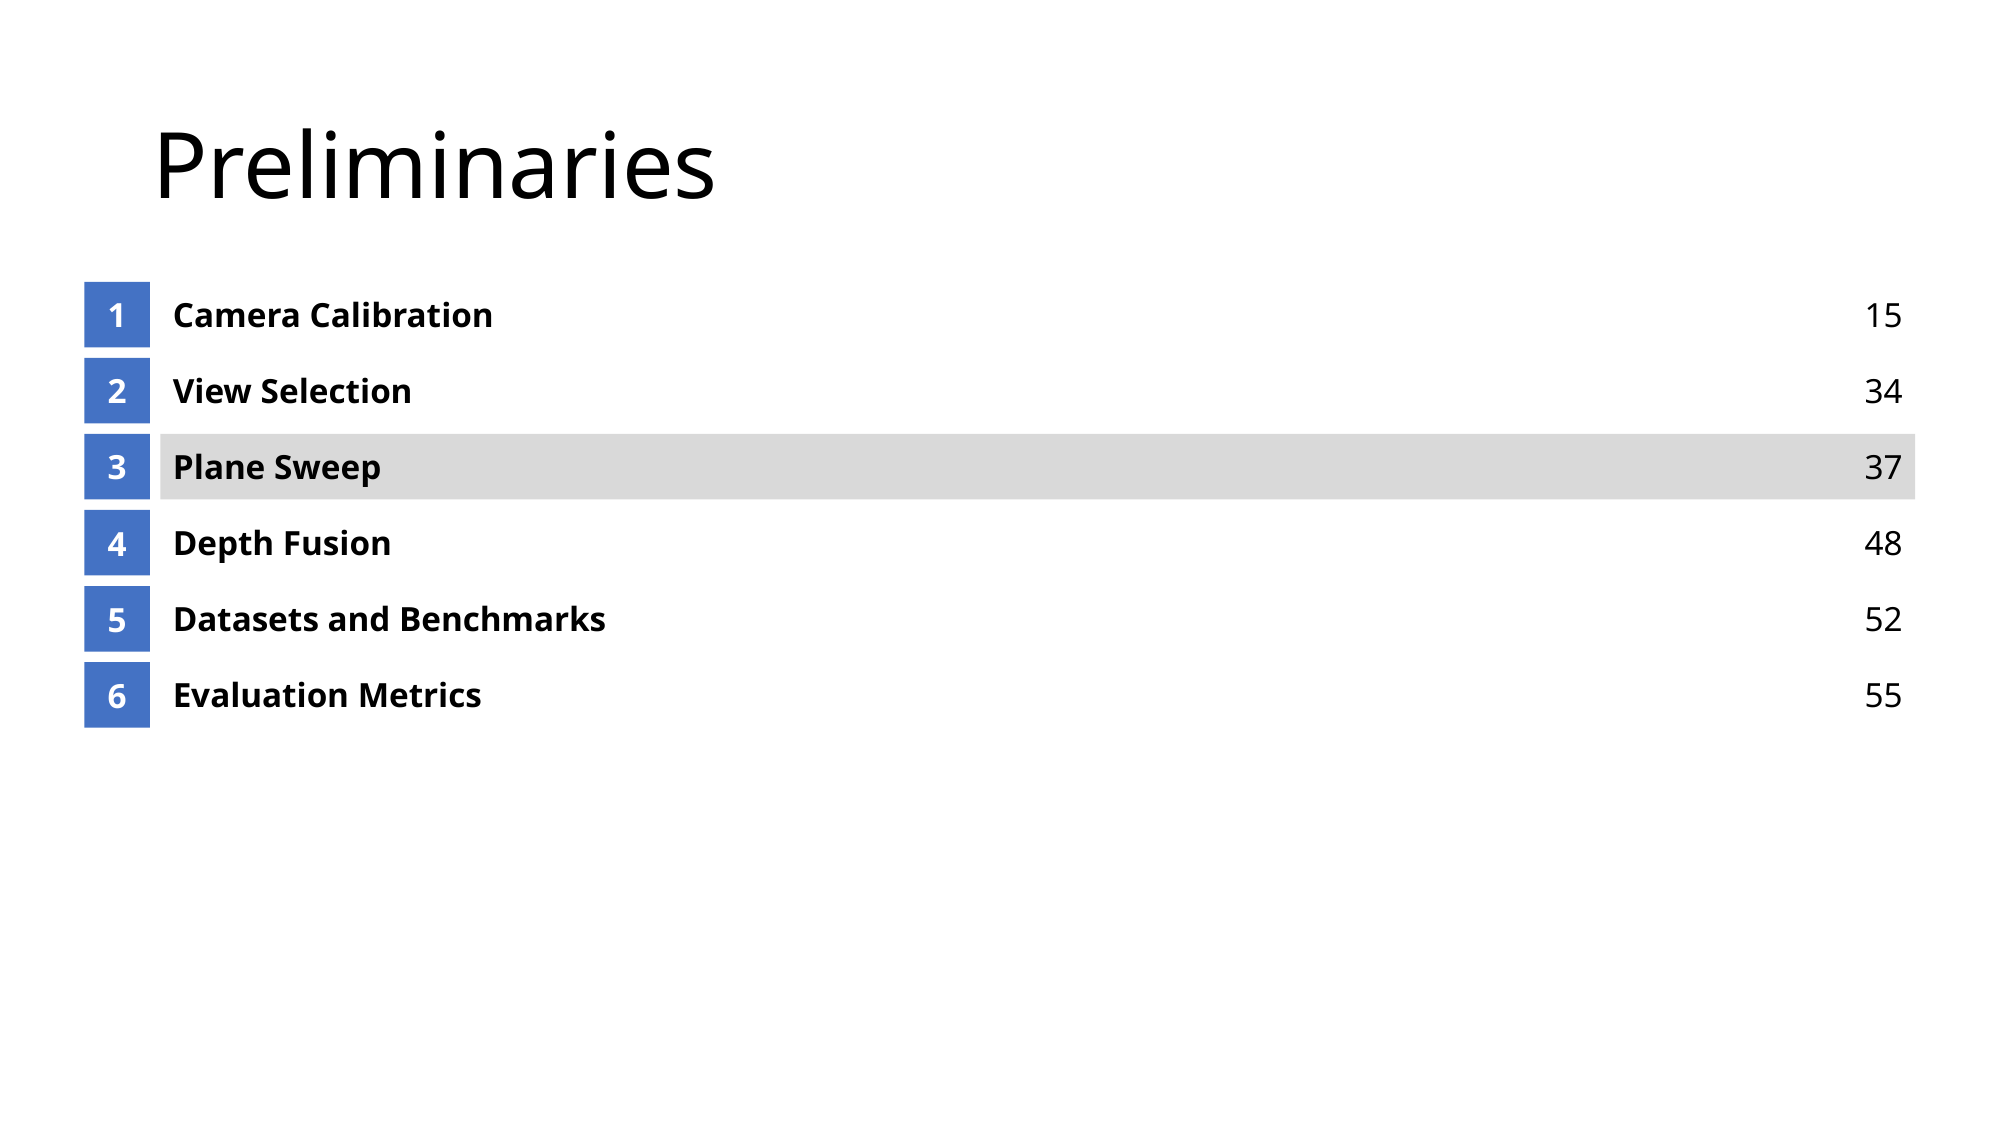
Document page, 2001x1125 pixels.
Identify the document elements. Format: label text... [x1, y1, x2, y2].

text_box [1904, 433, 1916, 500]
text_box 5 [83, 585, 151, 653]
text_box 3 [83, 433, 151, 500]
text_box 15 [1884, 281, 1904, 348]
text_box Evaluation Metrics [159, 661, 566, 729]
text_box Camera Calibration [159, 281, 566, 348]
text_box [566, 433, 1884, 500]
text_box Datasets and Benchmarks [159, 585, 566, 653]
title Preliminaries [137, 59, 1863, 278]
text_box 48 [1884, 509, 1904, 577]
text_box 34 [1884, 357, 1904, 424]
text_box 1 [83, 281, 151, 348]
text_box View Selection [159, 357, 566, 424]
text_box 4 [83, 509, 151, 577]
text_box 37 [1884, 433, 1904, 500]
text_box 6 [83, 661, 151, 729]
text_box 2 [83, 357, 151, 424]
text_box 52 [1884, 585, 1904, 653]
text_box 55 [1884, 661, 1904, 729]
text_box Depth Fusion [159, 509, 566, 577]
text_box Plane Sweep [159, 433, 566, 500]
